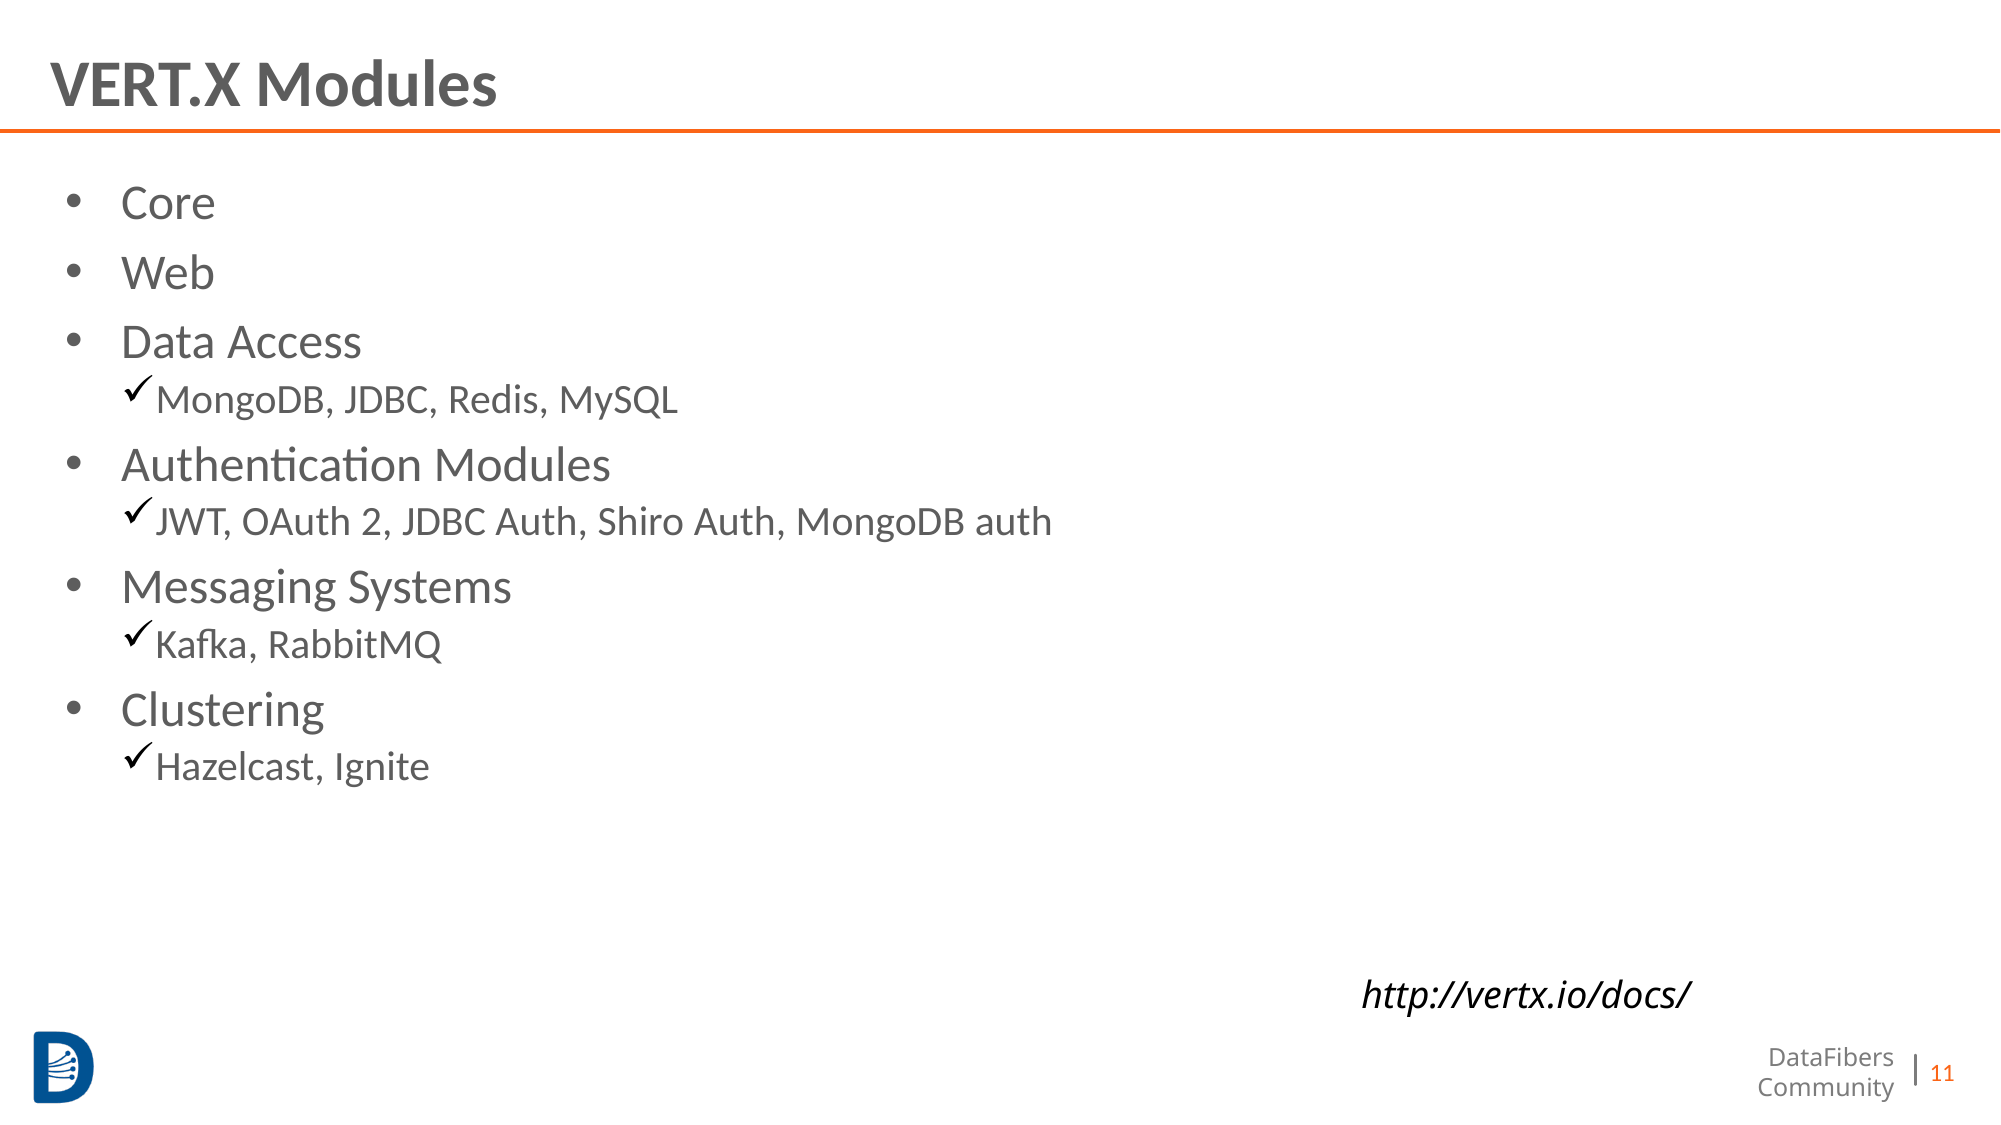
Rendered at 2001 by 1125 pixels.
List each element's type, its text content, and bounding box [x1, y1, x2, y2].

list Core Web Data Access MongoDB, JDBC, Redis, MySQL Authentication Modules JWT, OAuth 2, JDBC Auth, Shiro Auth, MongoDB auth Messaging Systems Kafka, RabbitMQ Clustering Hazelcast, Ignite [50, 168, 1950, 976]
text_box http://vertx.io/docs/ [1346, 963, 1705, 1024]
title VERT.X Modules [50, 0, 1950, 128]
picture [27, 1026, 100, 1108]
